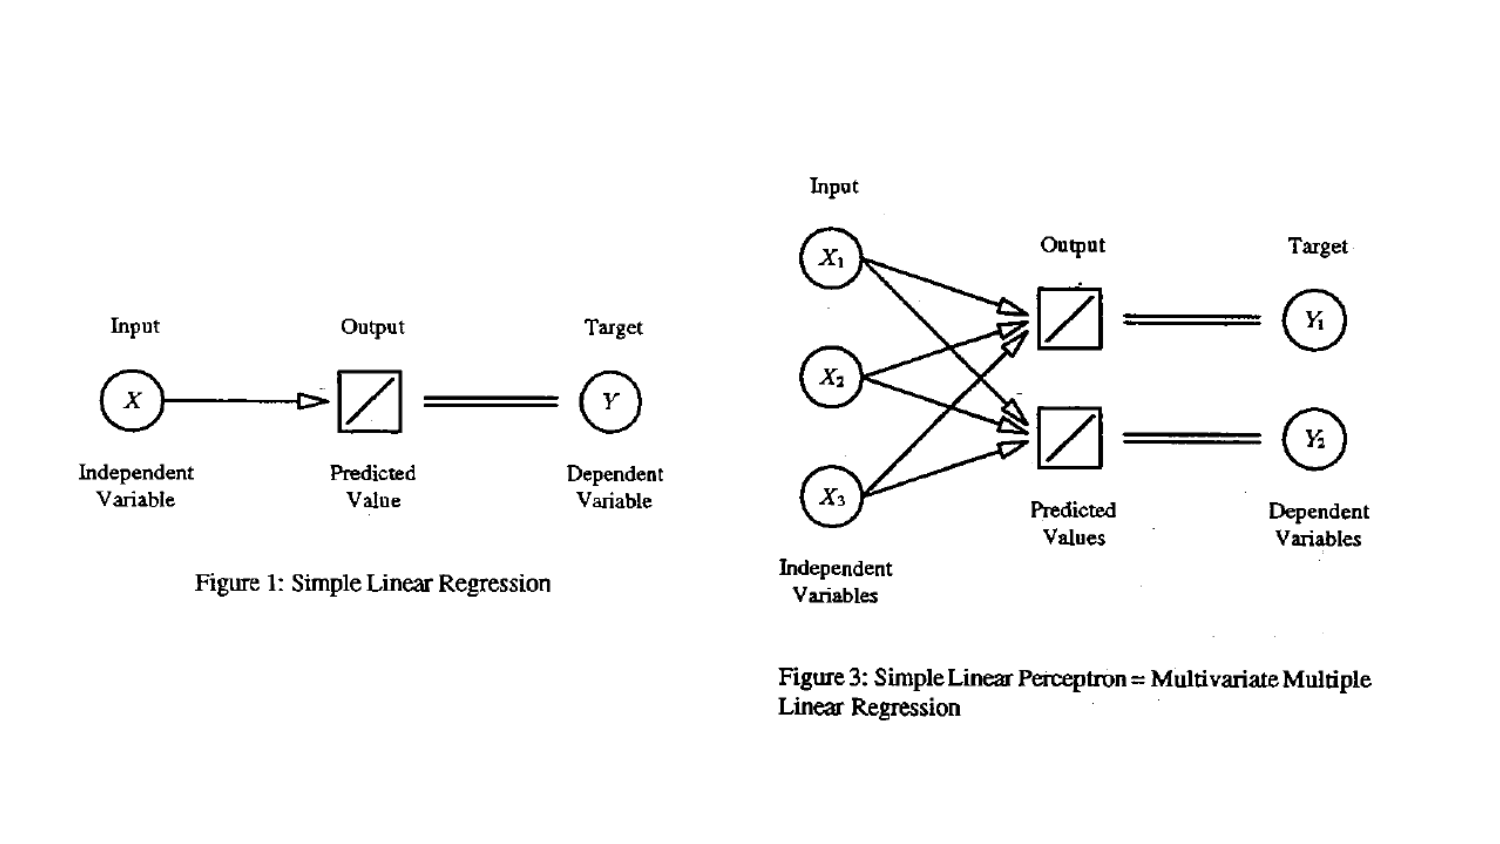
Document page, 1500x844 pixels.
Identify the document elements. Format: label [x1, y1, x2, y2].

picture [51, 307, 682, 605]
picture [749, 168, 1387, 745]
